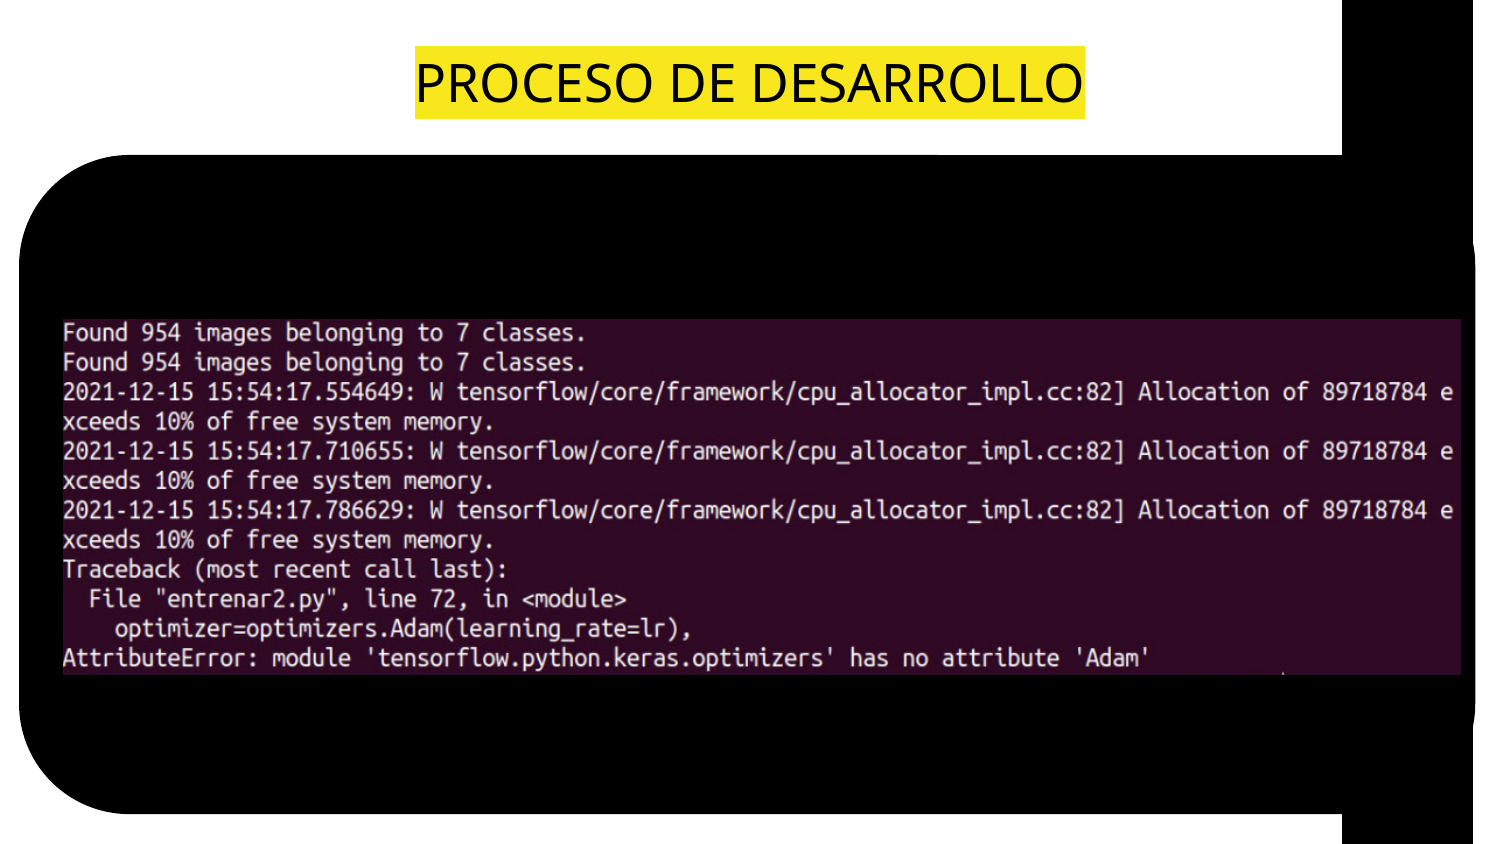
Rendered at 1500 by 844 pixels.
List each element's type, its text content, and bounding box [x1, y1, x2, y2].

text_box PROCESO DE DESARROLLO [51, 34, 1449, 129]
picture [62, 319, 1461, 675]
